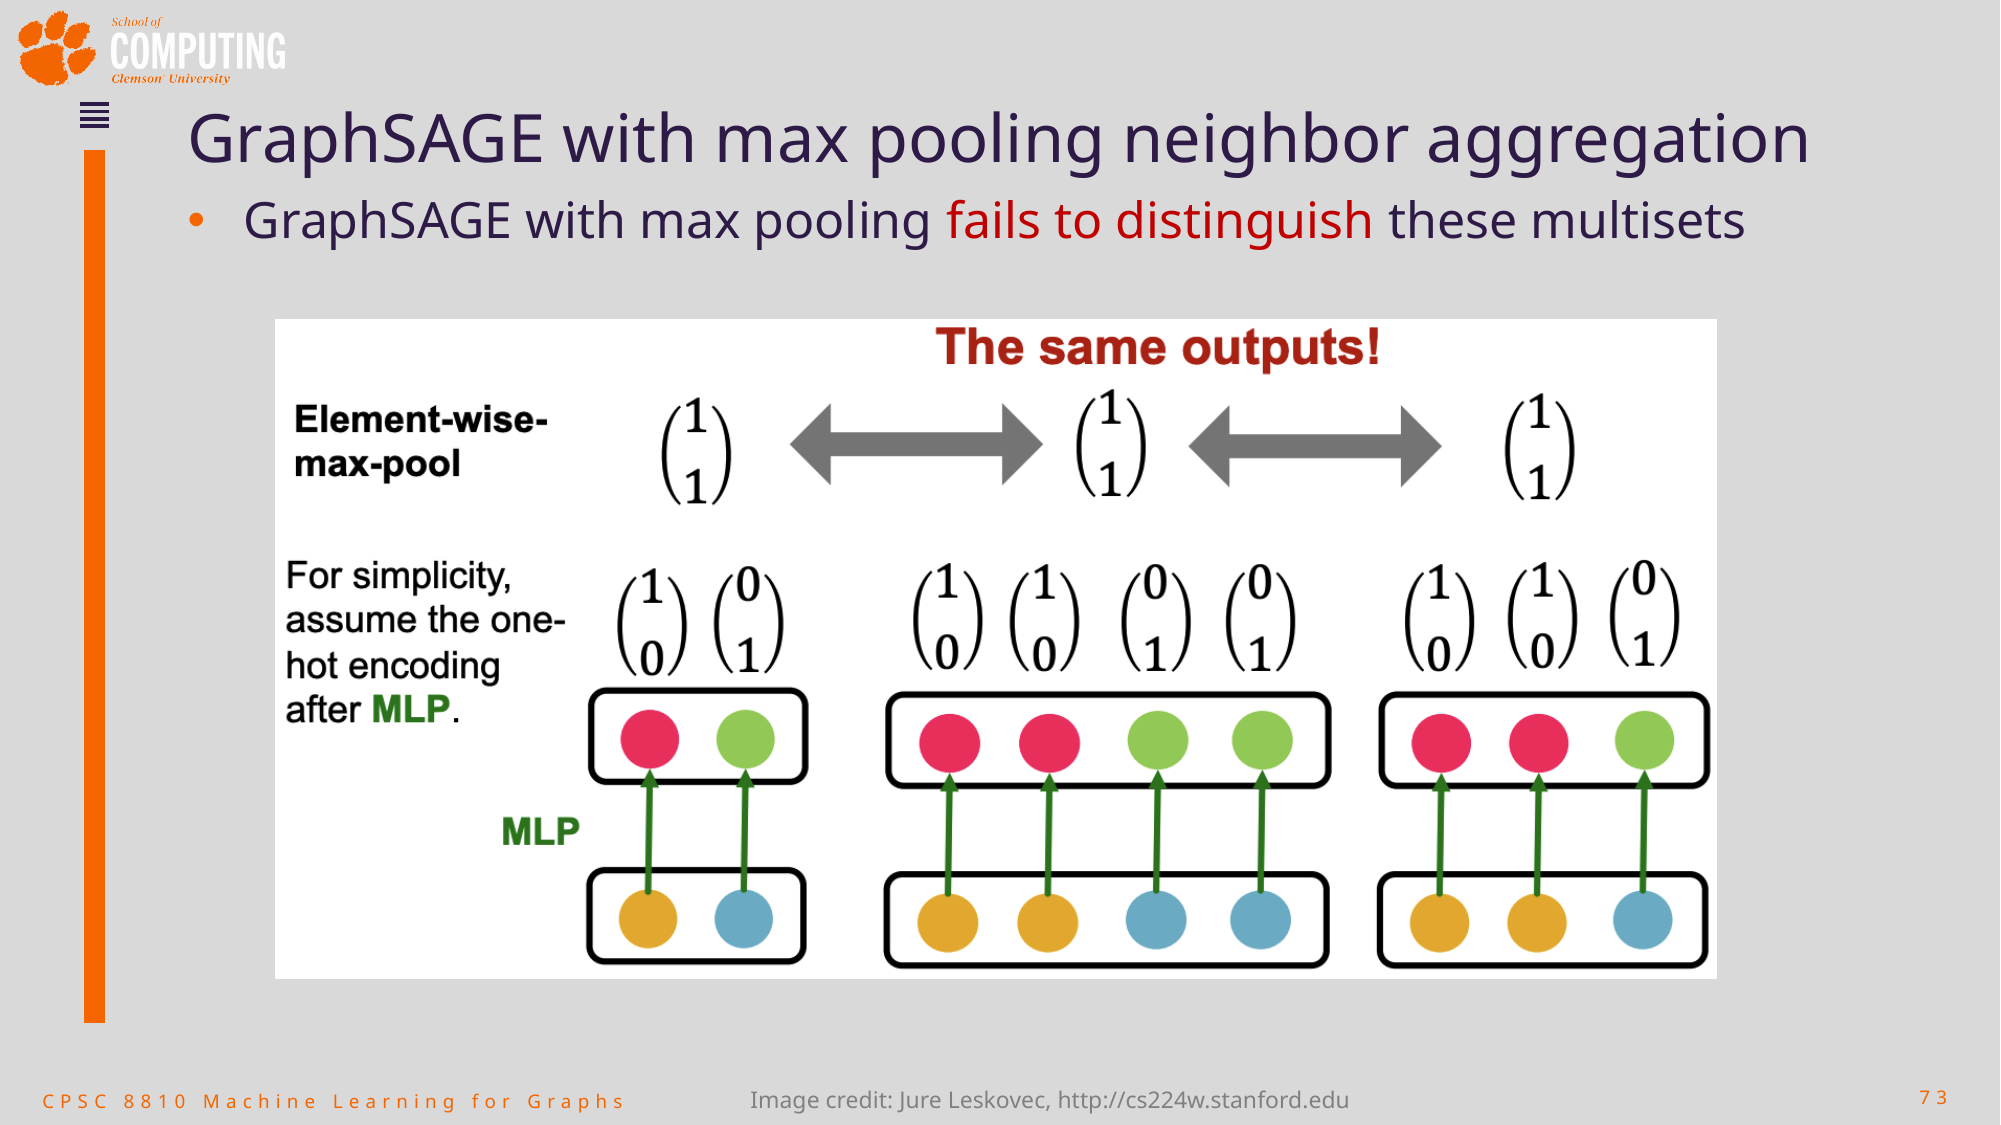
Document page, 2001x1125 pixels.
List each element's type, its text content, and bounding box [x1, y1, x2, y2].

list GraphSAGE with max pooling fails to distinguish these multisets [187, 195, 1756, 250]
picture [275, 319, 1717, 979]
picture [18, 10, 285, 86]
title GraphSAGE with max pooling neighbor aggregation [187, 104, 1913, 178]
text_box Image credit: Jure Leskovec, http://cs224w.stanford.edu [735, 1078, 1366, 1121]
